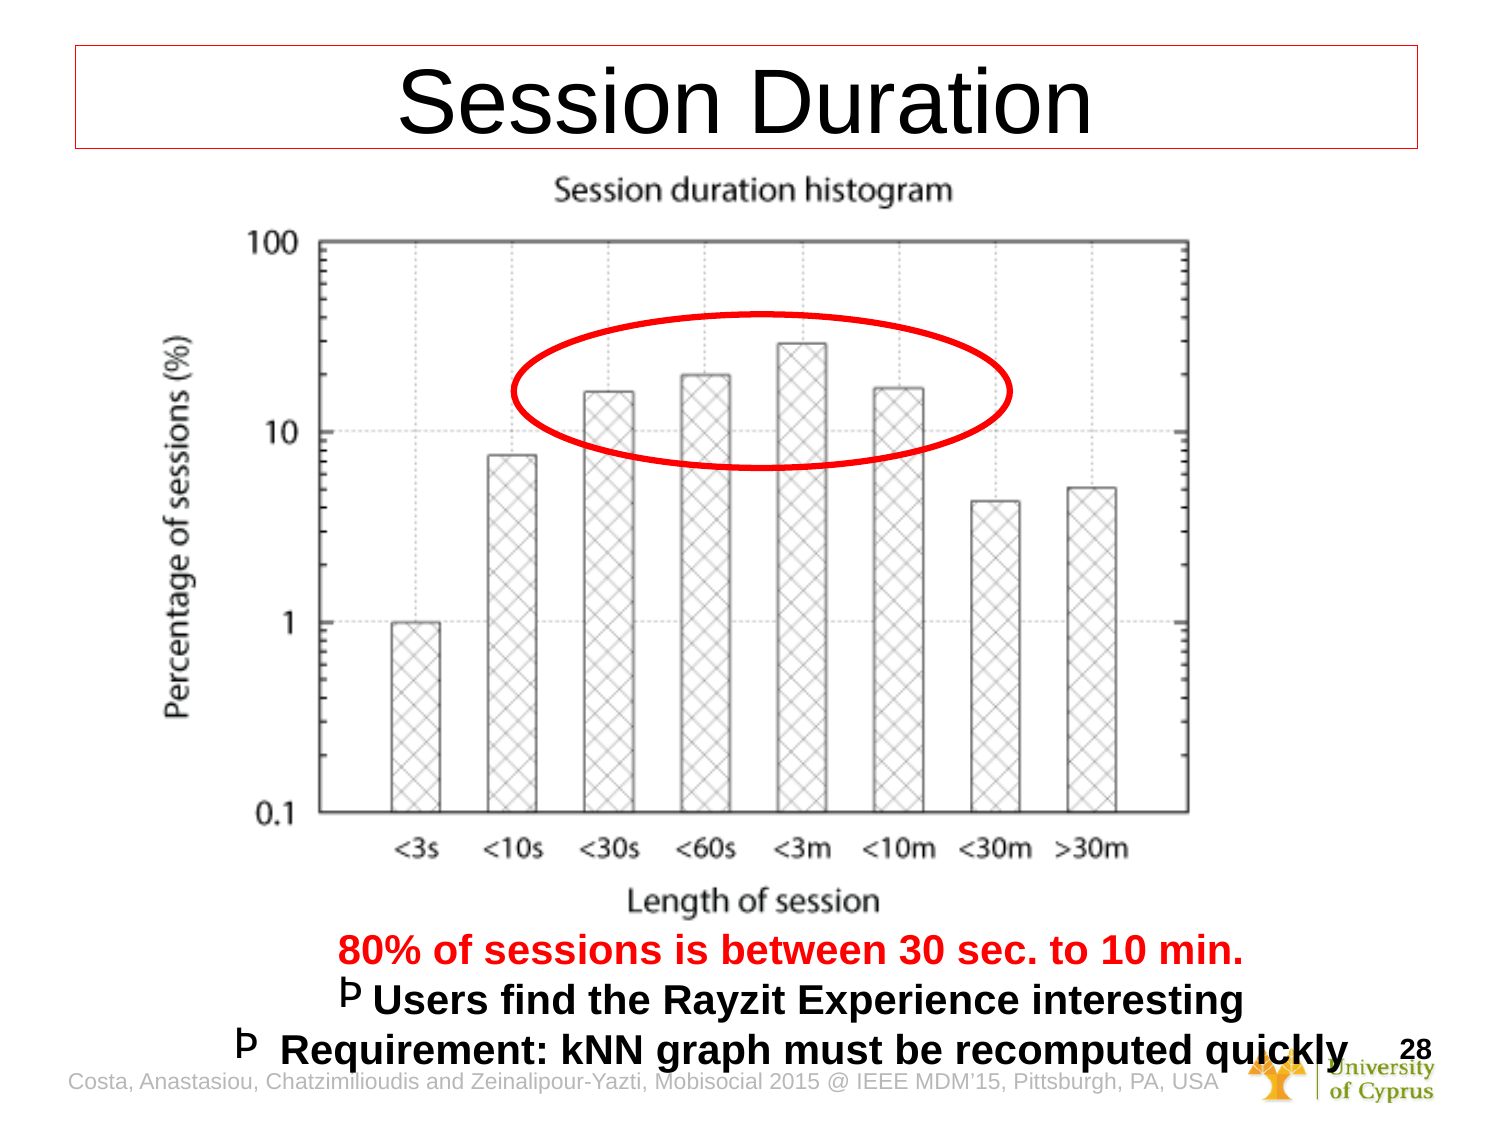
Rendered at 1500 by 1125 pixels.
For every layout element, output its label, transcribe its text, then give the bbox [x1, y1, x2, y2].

picture [1246, 1081, 1436, 1103]
text_box 80% of sessions is between 30 sec. to 10 min. Users find the Rayzit Experience interesting Requirement: kNN graph must be recomputed quickly [100, 915, 1483, 1081]
title Session Duration [75, 45, 1418, 149]
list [159, 172, 1328, 924]
